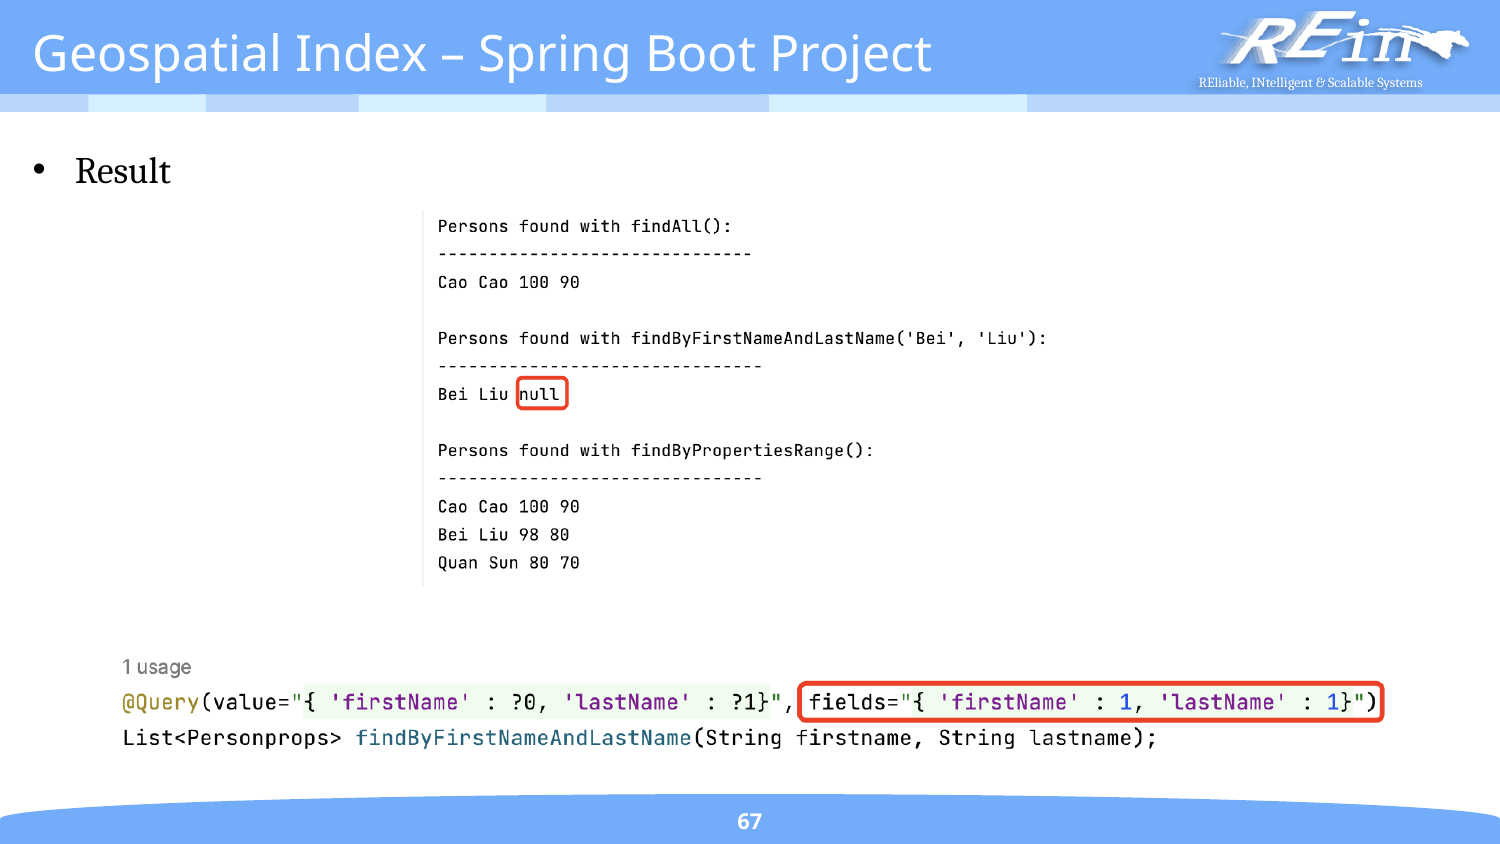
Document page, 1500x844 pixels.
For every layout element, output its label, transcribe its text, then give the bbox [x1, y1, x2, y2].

slide_number 67 [667, 802, 833, 842]
picture [421, 210, 1078, 586]
list Result [17, 138, 1459, 786]
picture [112, 648, 1388, 762]
title Geospatial Index – Spring Boot Project [17, 17, 1136, 86]
